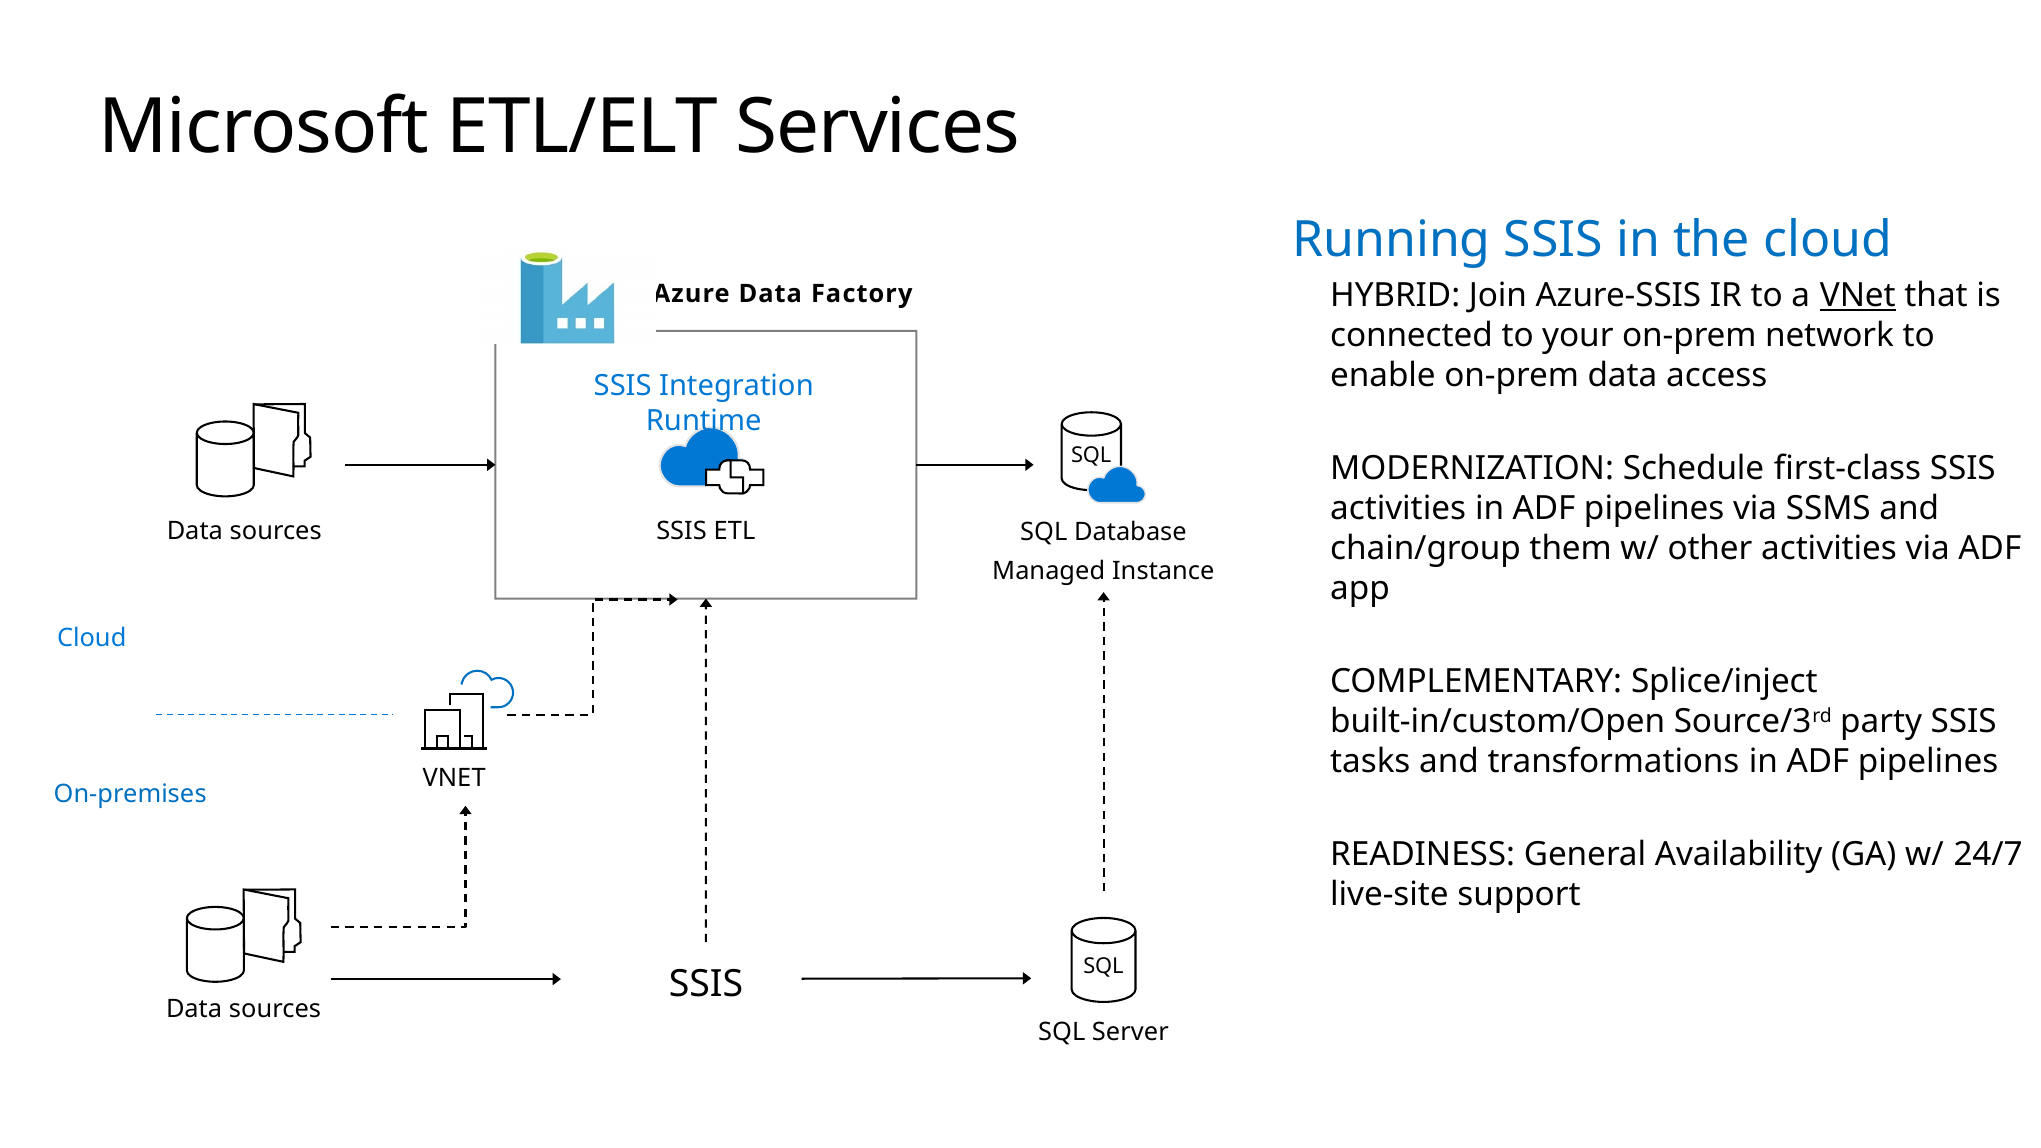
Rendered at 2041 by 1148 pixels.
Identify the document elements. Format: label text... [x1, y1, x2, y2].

text_box SSIS [630, 951, 782, 1012]
text_box Data sources [126, 984, 362, 1031]
text_box SQL Database Managed Instance [947, 506, 1260, 593]
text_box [1056, 411, 1146, 504]
text_box [495, 330, 917, 599]
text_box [330, 805, 466, 928]
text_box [196, 403, 311, 497]
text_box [659, 426, 764, 494]
picture [477, 250, 656, 344]
title Microsoft ETL/ELT Services [98, 76, 1943, 170]
text_box SQL [1071, 917, 1136, 1002]
text_box Cloud [34, 612, 149, 659]
text_box Data sources [126, 506, 363, 553]
text_box On-premises [36, 769, 225, 816]
text_box SQL Server [985, 1007, 1222, 1054]
text_box SSIS Integration Runtime [528, 358, 880, 444]
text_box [421, 670, 514, 749]
text_box Running SSIS in the cloud HYBRID: Join Azure-SSIS IR to a VNet that is connected to your on-prem network to enable on-prem data access MODERNIZATION: Schedule first-class SSIS activities in ADF pipelines via SSMS and chain/group them w/ other activities via ADF app COMPLEMENTARY: Splice/inject built-in/custom/Open Source/3rd party SSIS tasks and transformations in ADF pipelines READINESS: General Availability (GA) w/ 24/7 live-site support [1277, 198, 2040, 899]
text_box VNET [392, 753, 517, 800]
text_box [507, 599, 678, 715]
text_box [186, 889, 301, 982]
text_box SSIS ETL [588, 506, 824, 553]
text_box Azure Data Factory [656, 269, 973, 315]
